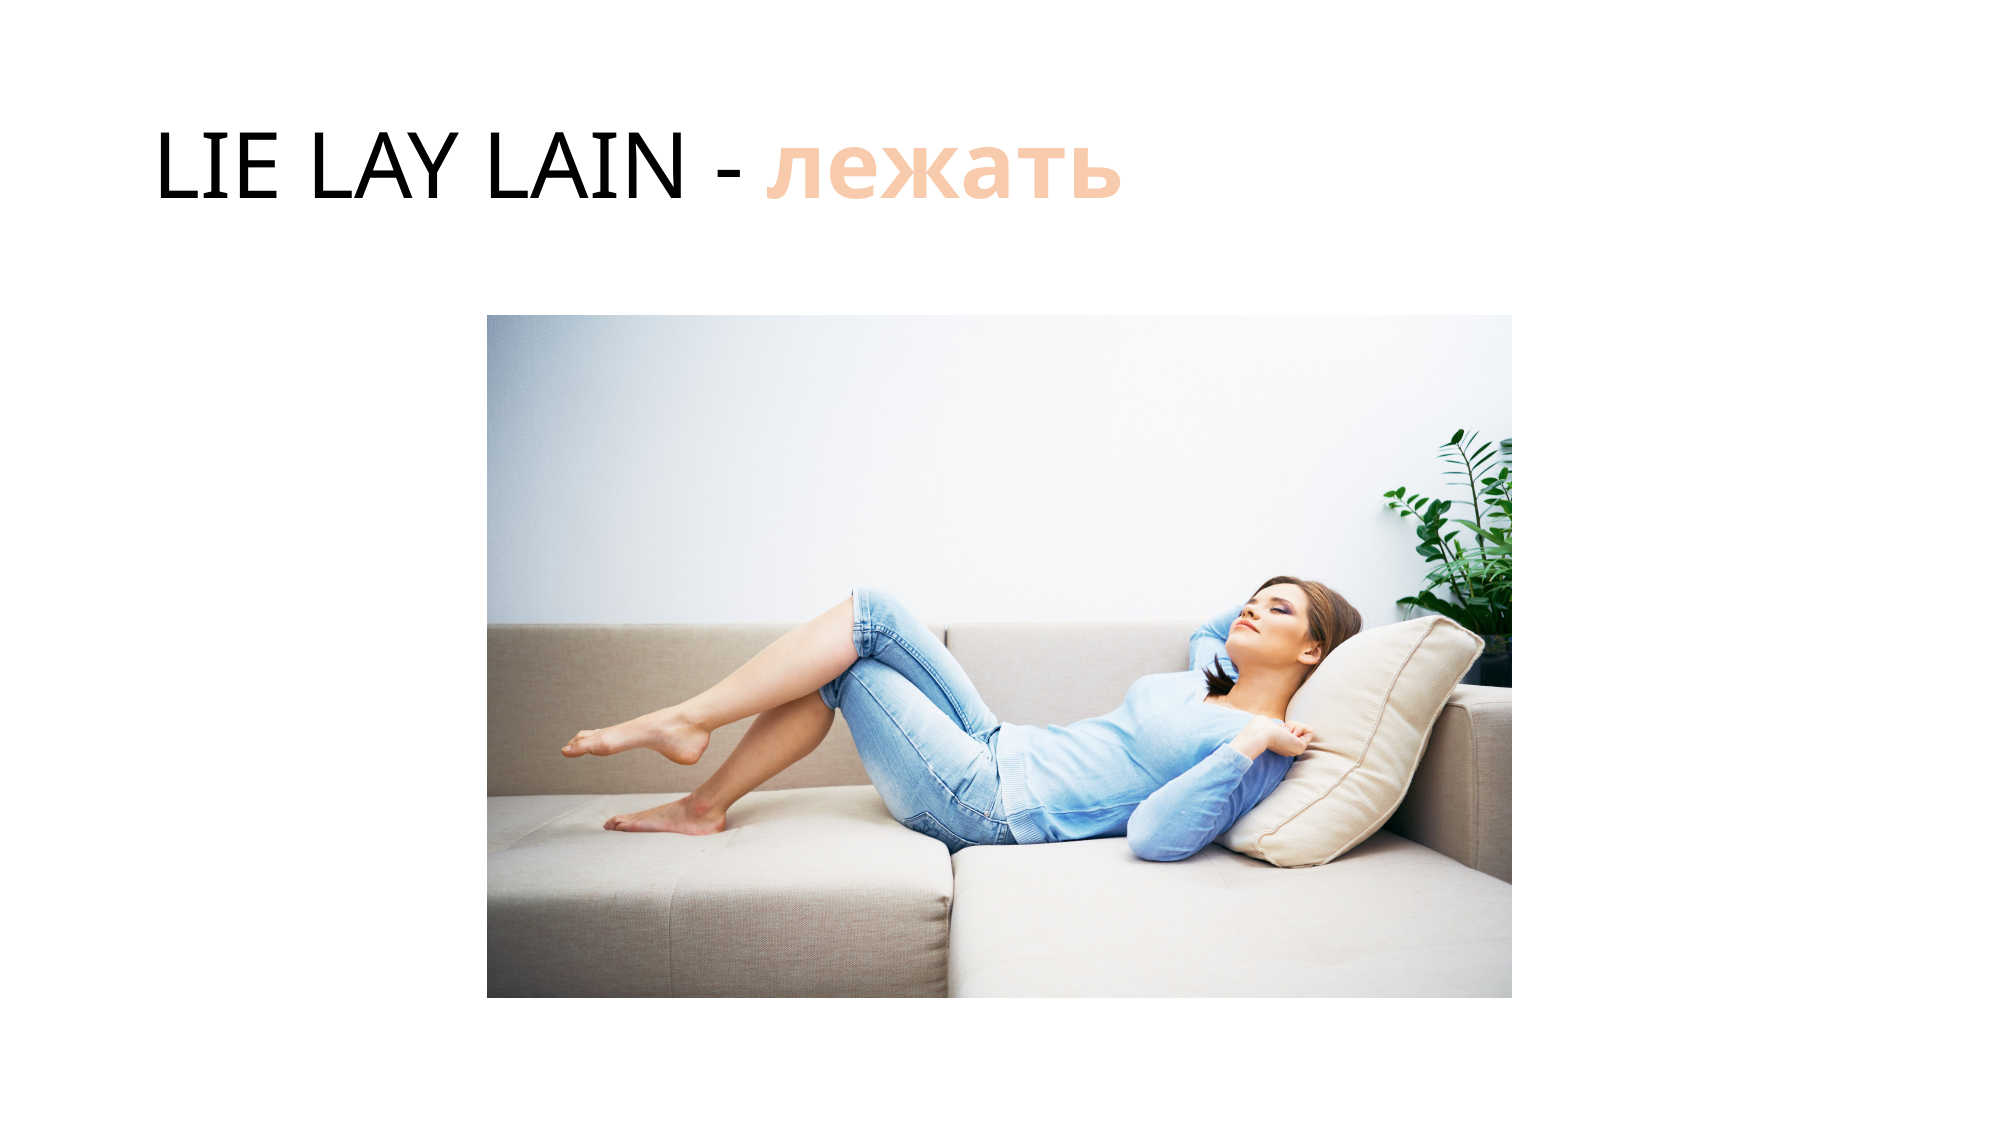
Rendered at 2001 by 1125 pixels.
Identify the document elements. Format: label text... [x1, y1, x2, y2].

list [487, 315, 1512, 998]
title LIE LAY LAIN - лежать [137, 59, 1863, 278]
